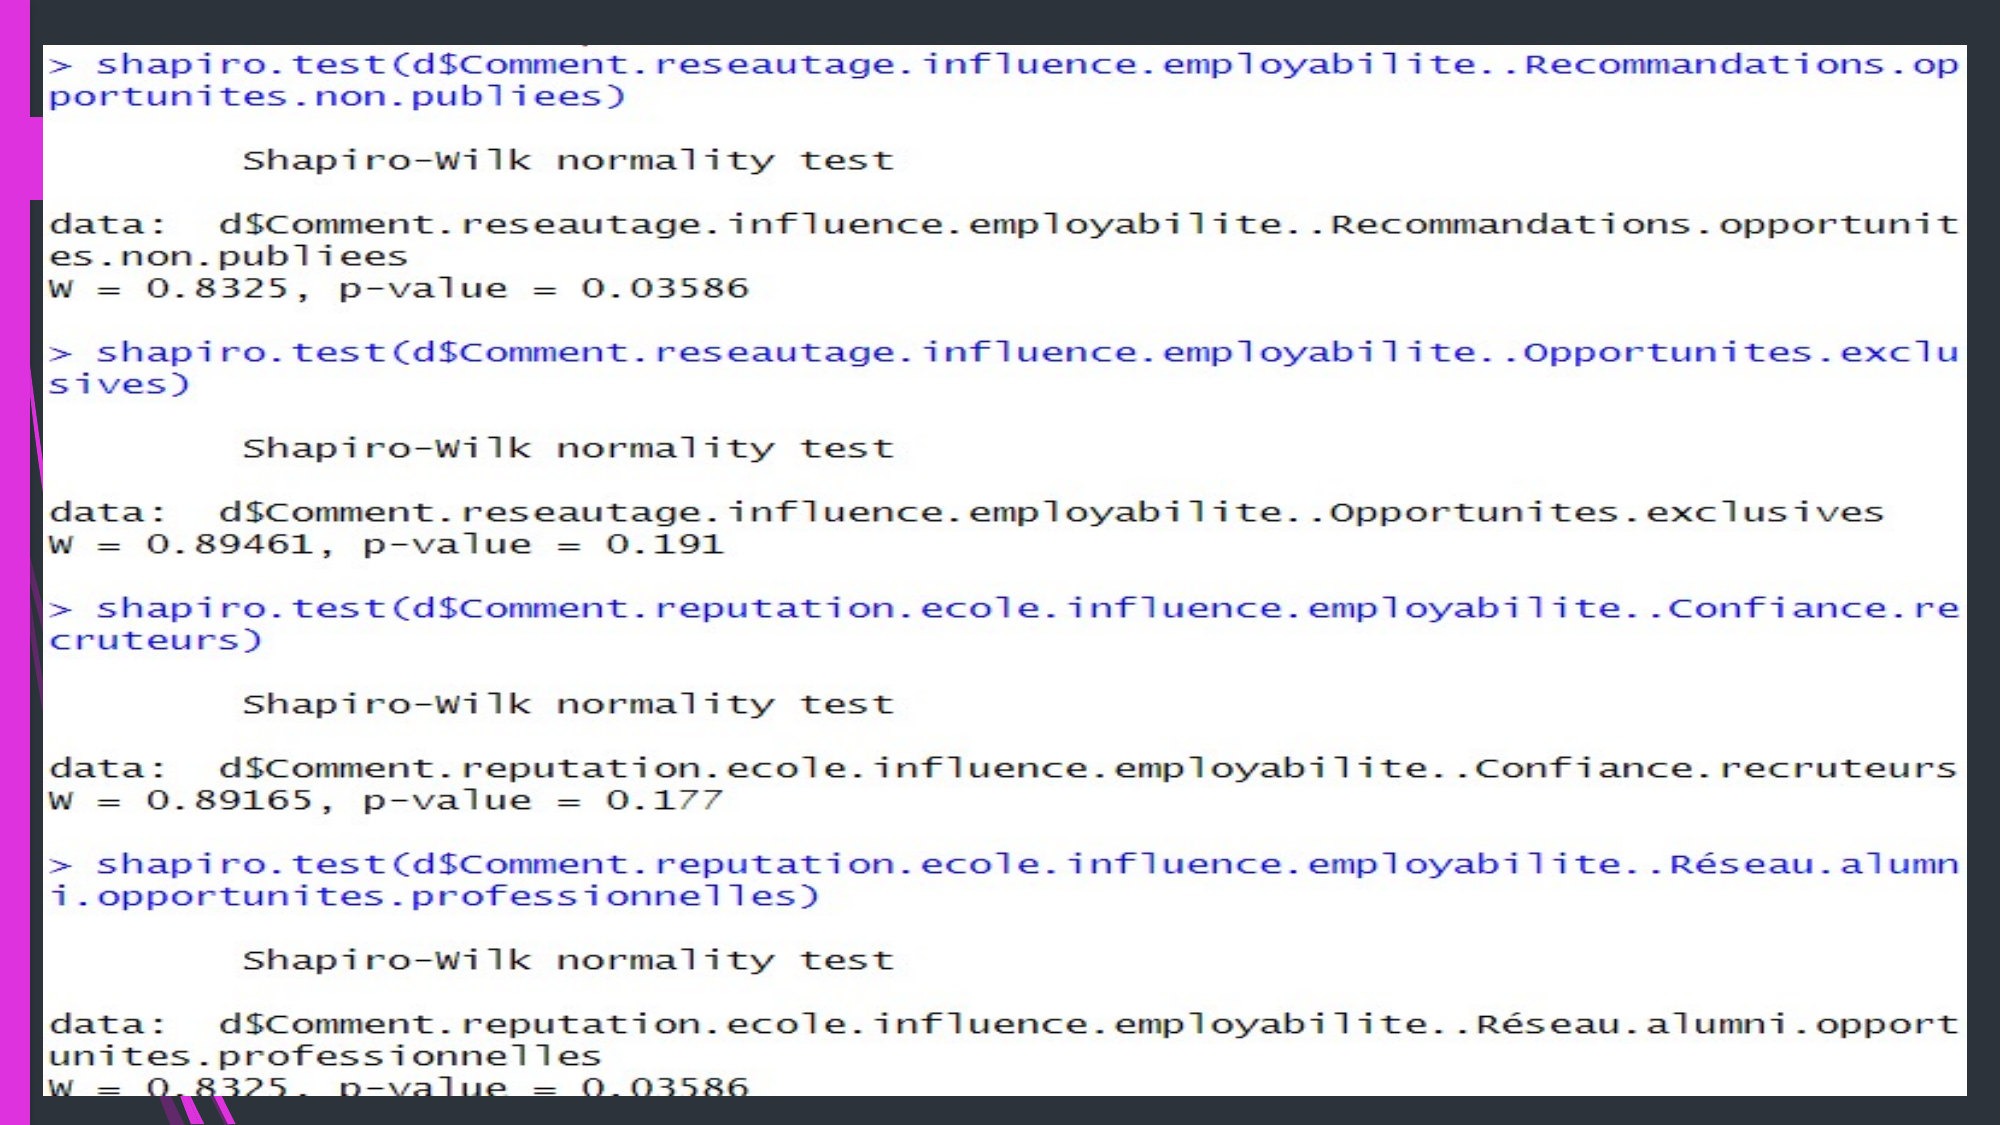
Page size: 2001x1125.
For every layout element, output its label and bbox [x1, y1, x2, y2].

picture [43, 44, 1967, 1096]
